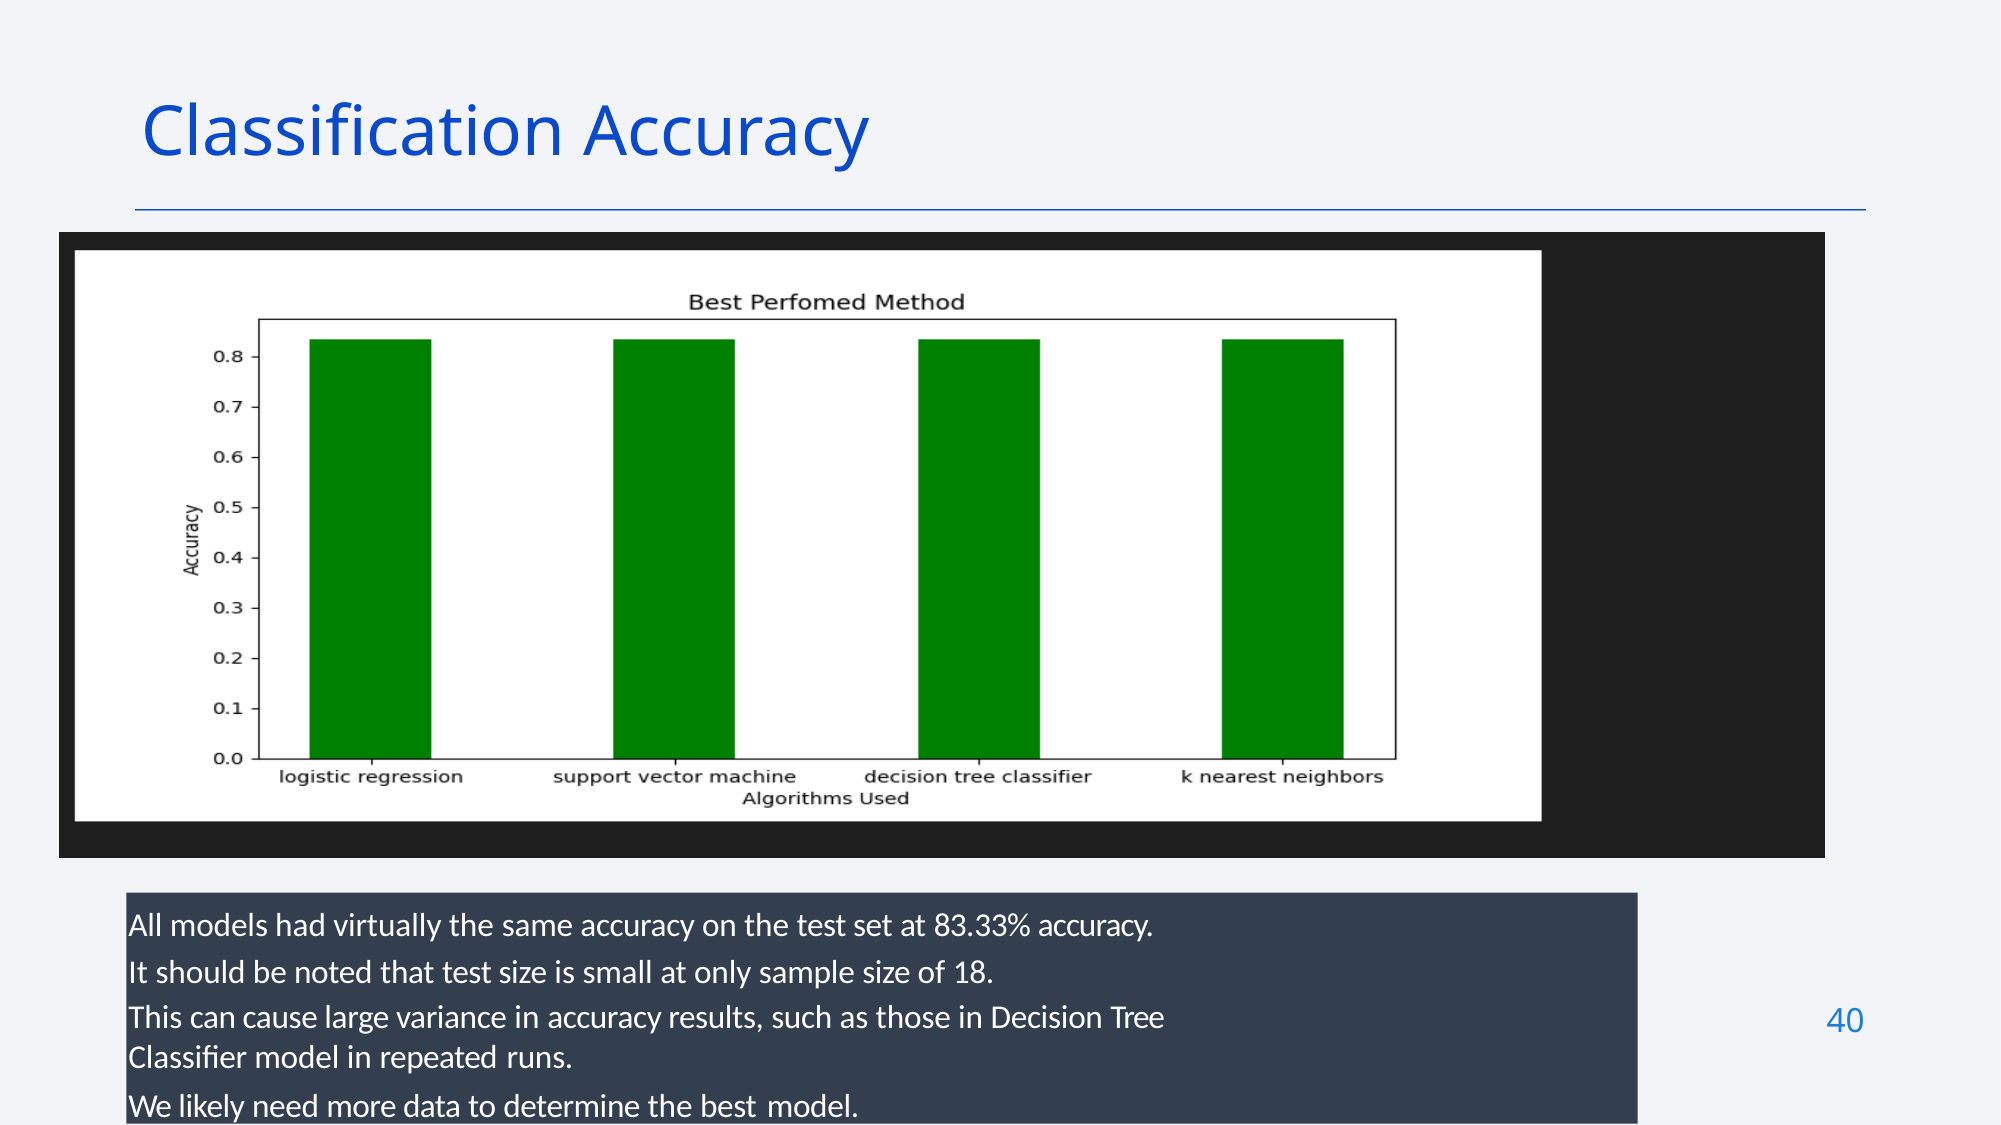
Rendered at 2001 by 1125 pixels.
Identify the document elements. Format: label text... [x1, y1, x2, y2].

slide_number 40 [1638, 988, 1880, 1055]
text_box Classification Accuracy [126, 88, 1852, 179]
text_box All models had virtually the same accuracy on the test set at 83.33% accuracy. It should be noted that test size is small at only sample size of 18. This can cause large variance in accuracy results, such as those in Decision Tree Classifier model in repeated runs. We likely need more data to determine the best model. [126, 892, 1638, 1124]
picture [0, 0, 2001, 1125]
